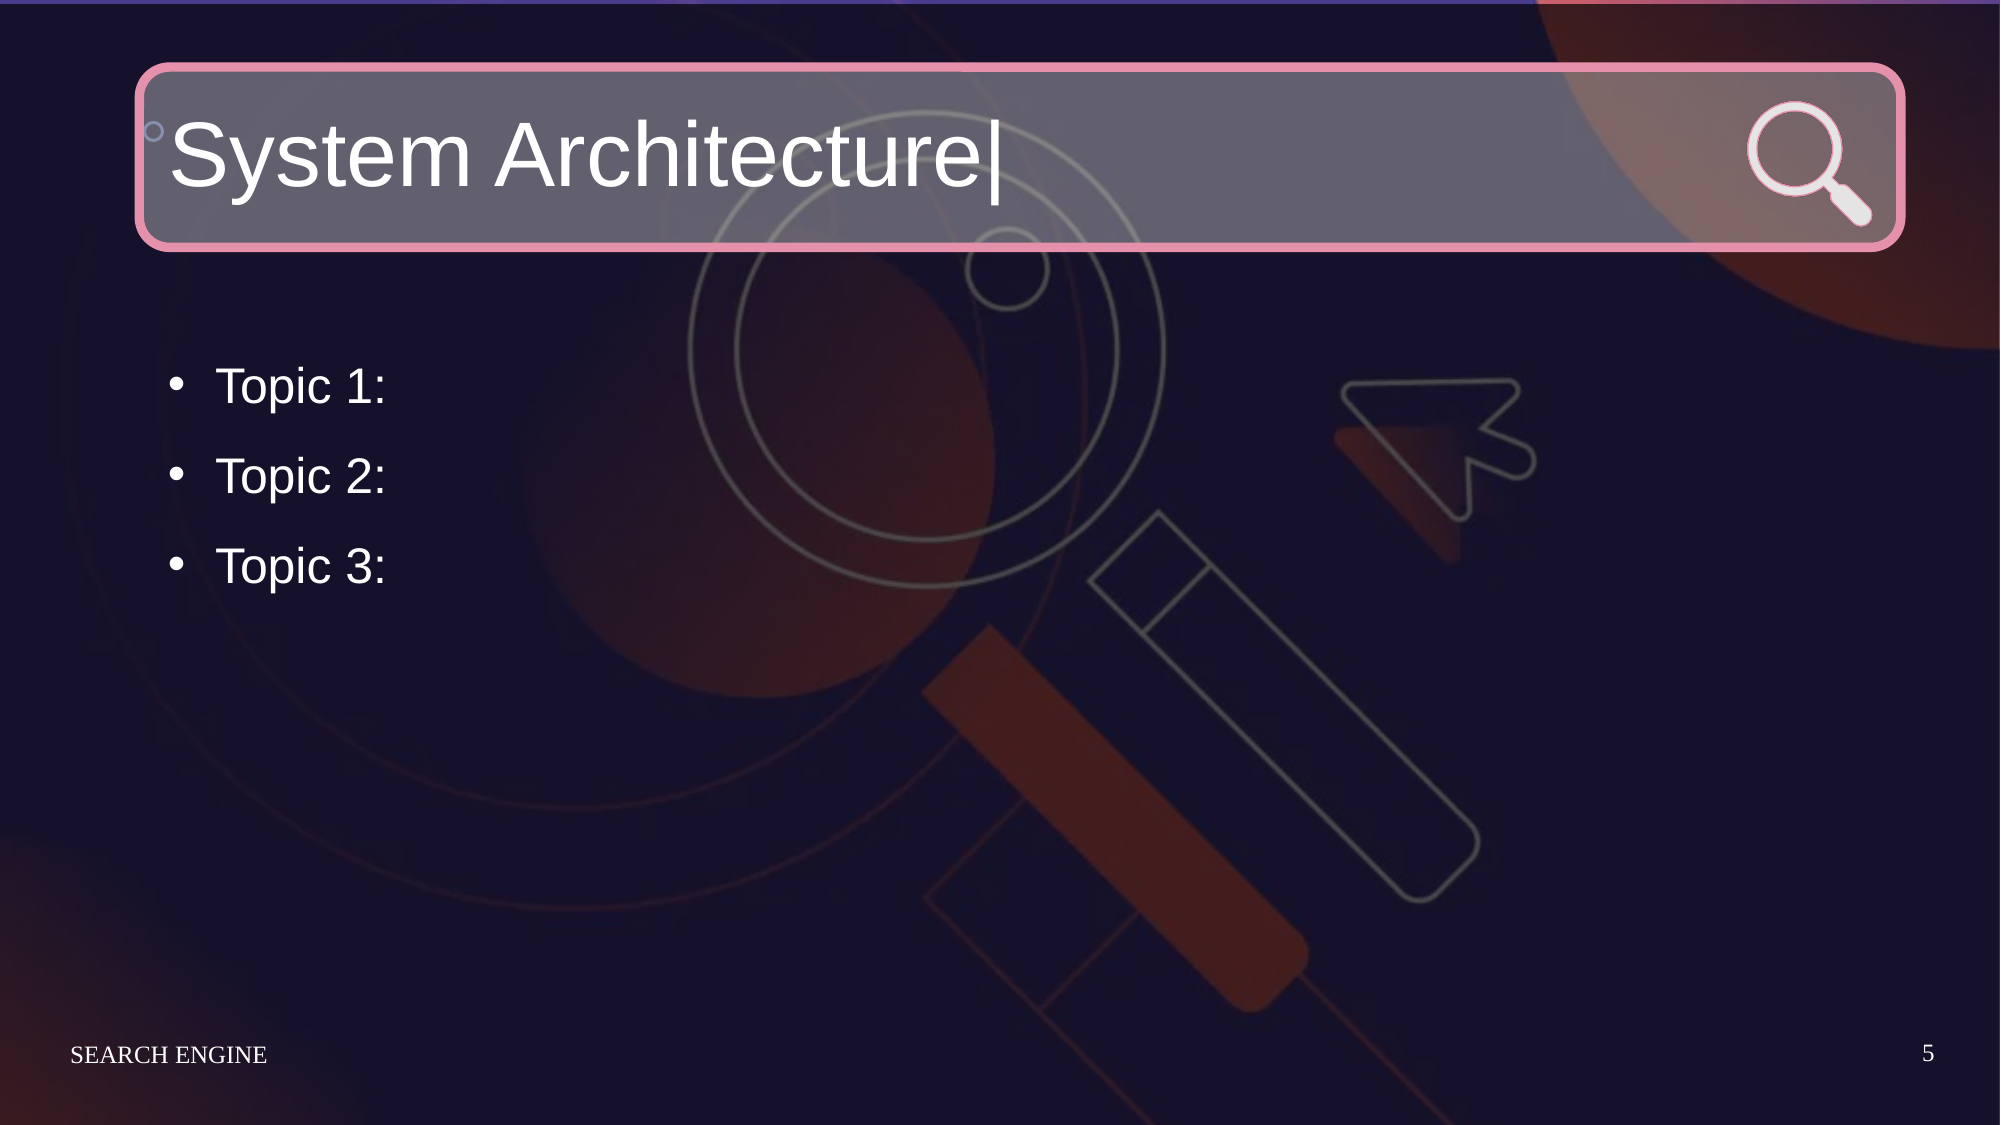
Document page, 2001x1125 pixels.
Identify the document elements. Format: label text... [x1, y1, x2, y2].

picture [0, 0, 2000, 1125]
footer SEARCH ENGINE [55, 1023, 731, 1084]
title System Architecture| [153, 91, 1703, 224]
text_box Topic 1: Topic 2: Topic 3: [153, 316, 1441, 601]
slide_number 5 [1499, 1021, 1950, 1082]
